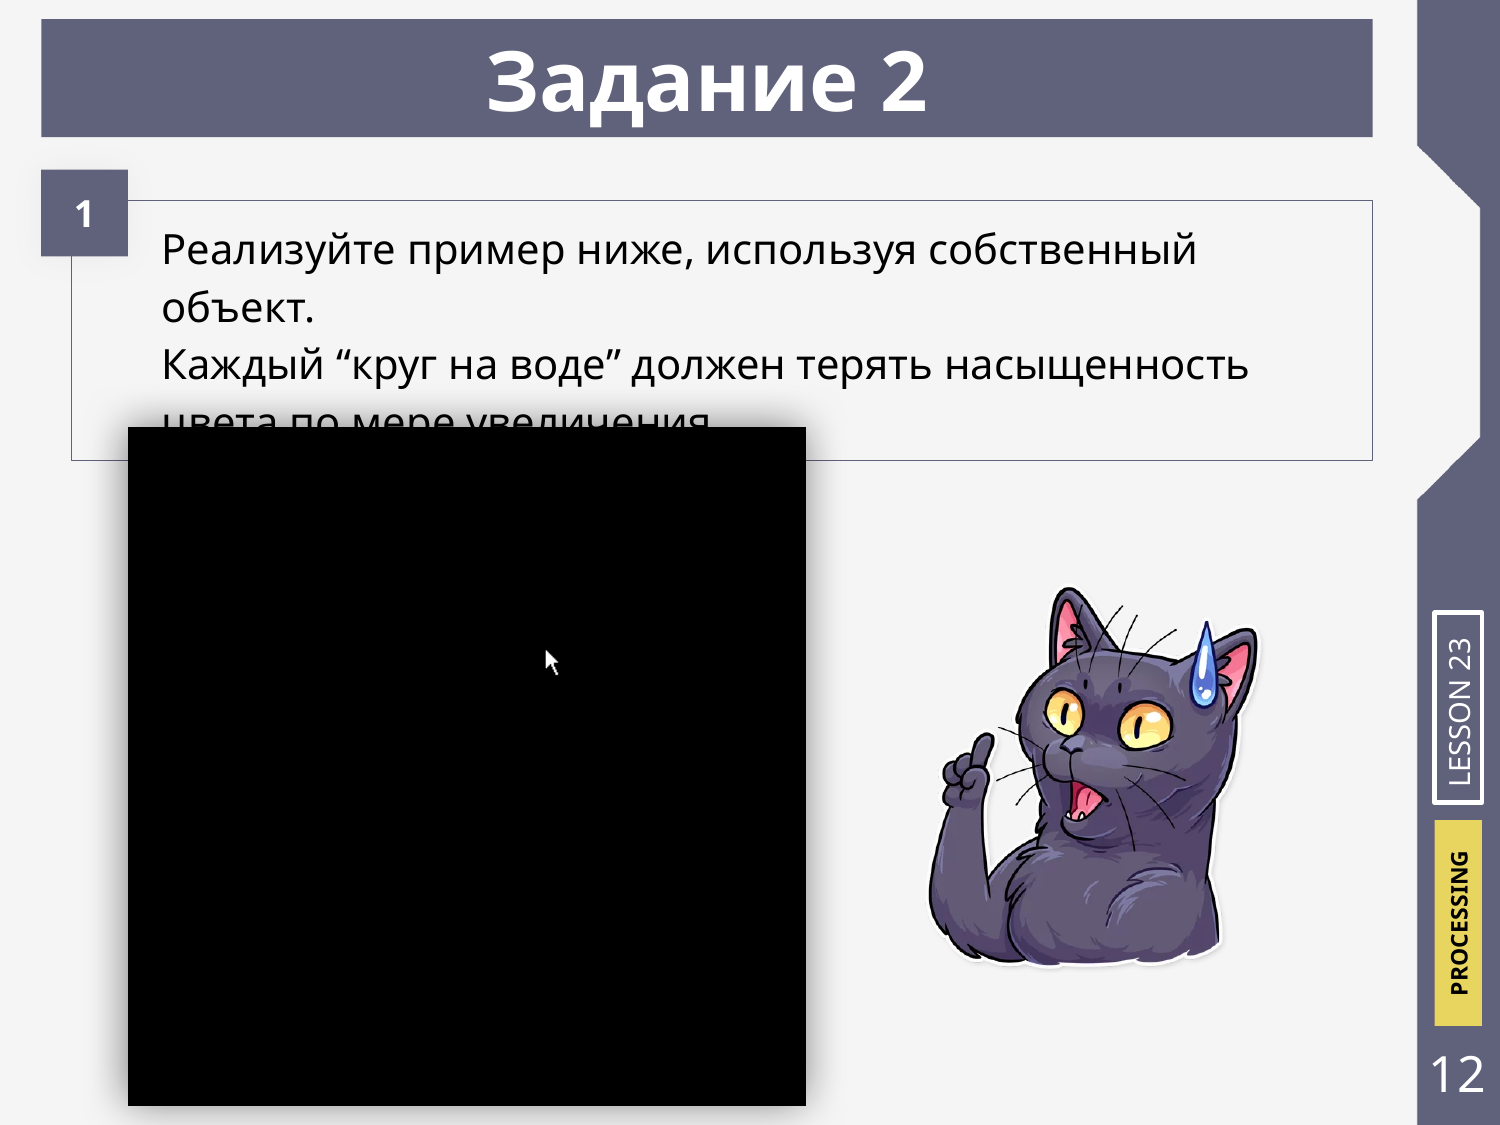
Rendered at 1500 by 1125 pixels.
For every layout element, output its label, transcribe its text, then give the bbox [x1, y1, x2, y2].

slide_number ‹#› [1401, 1029, 1500, 1125]
list LESSON 23 [1432, 610, 1484, 805]
text_box Задание 2 [41, 19, 1373, 138]
text_box Реализуйте пример ниже, используя собственный объект. Каждый “круг на воде” должен терять насыщенность цвета по мере увеличения. [71, 200, 1373, 461]
text_box 1 [41, 169, 128, 257]
picture [0, 0, 1500, 1125]
